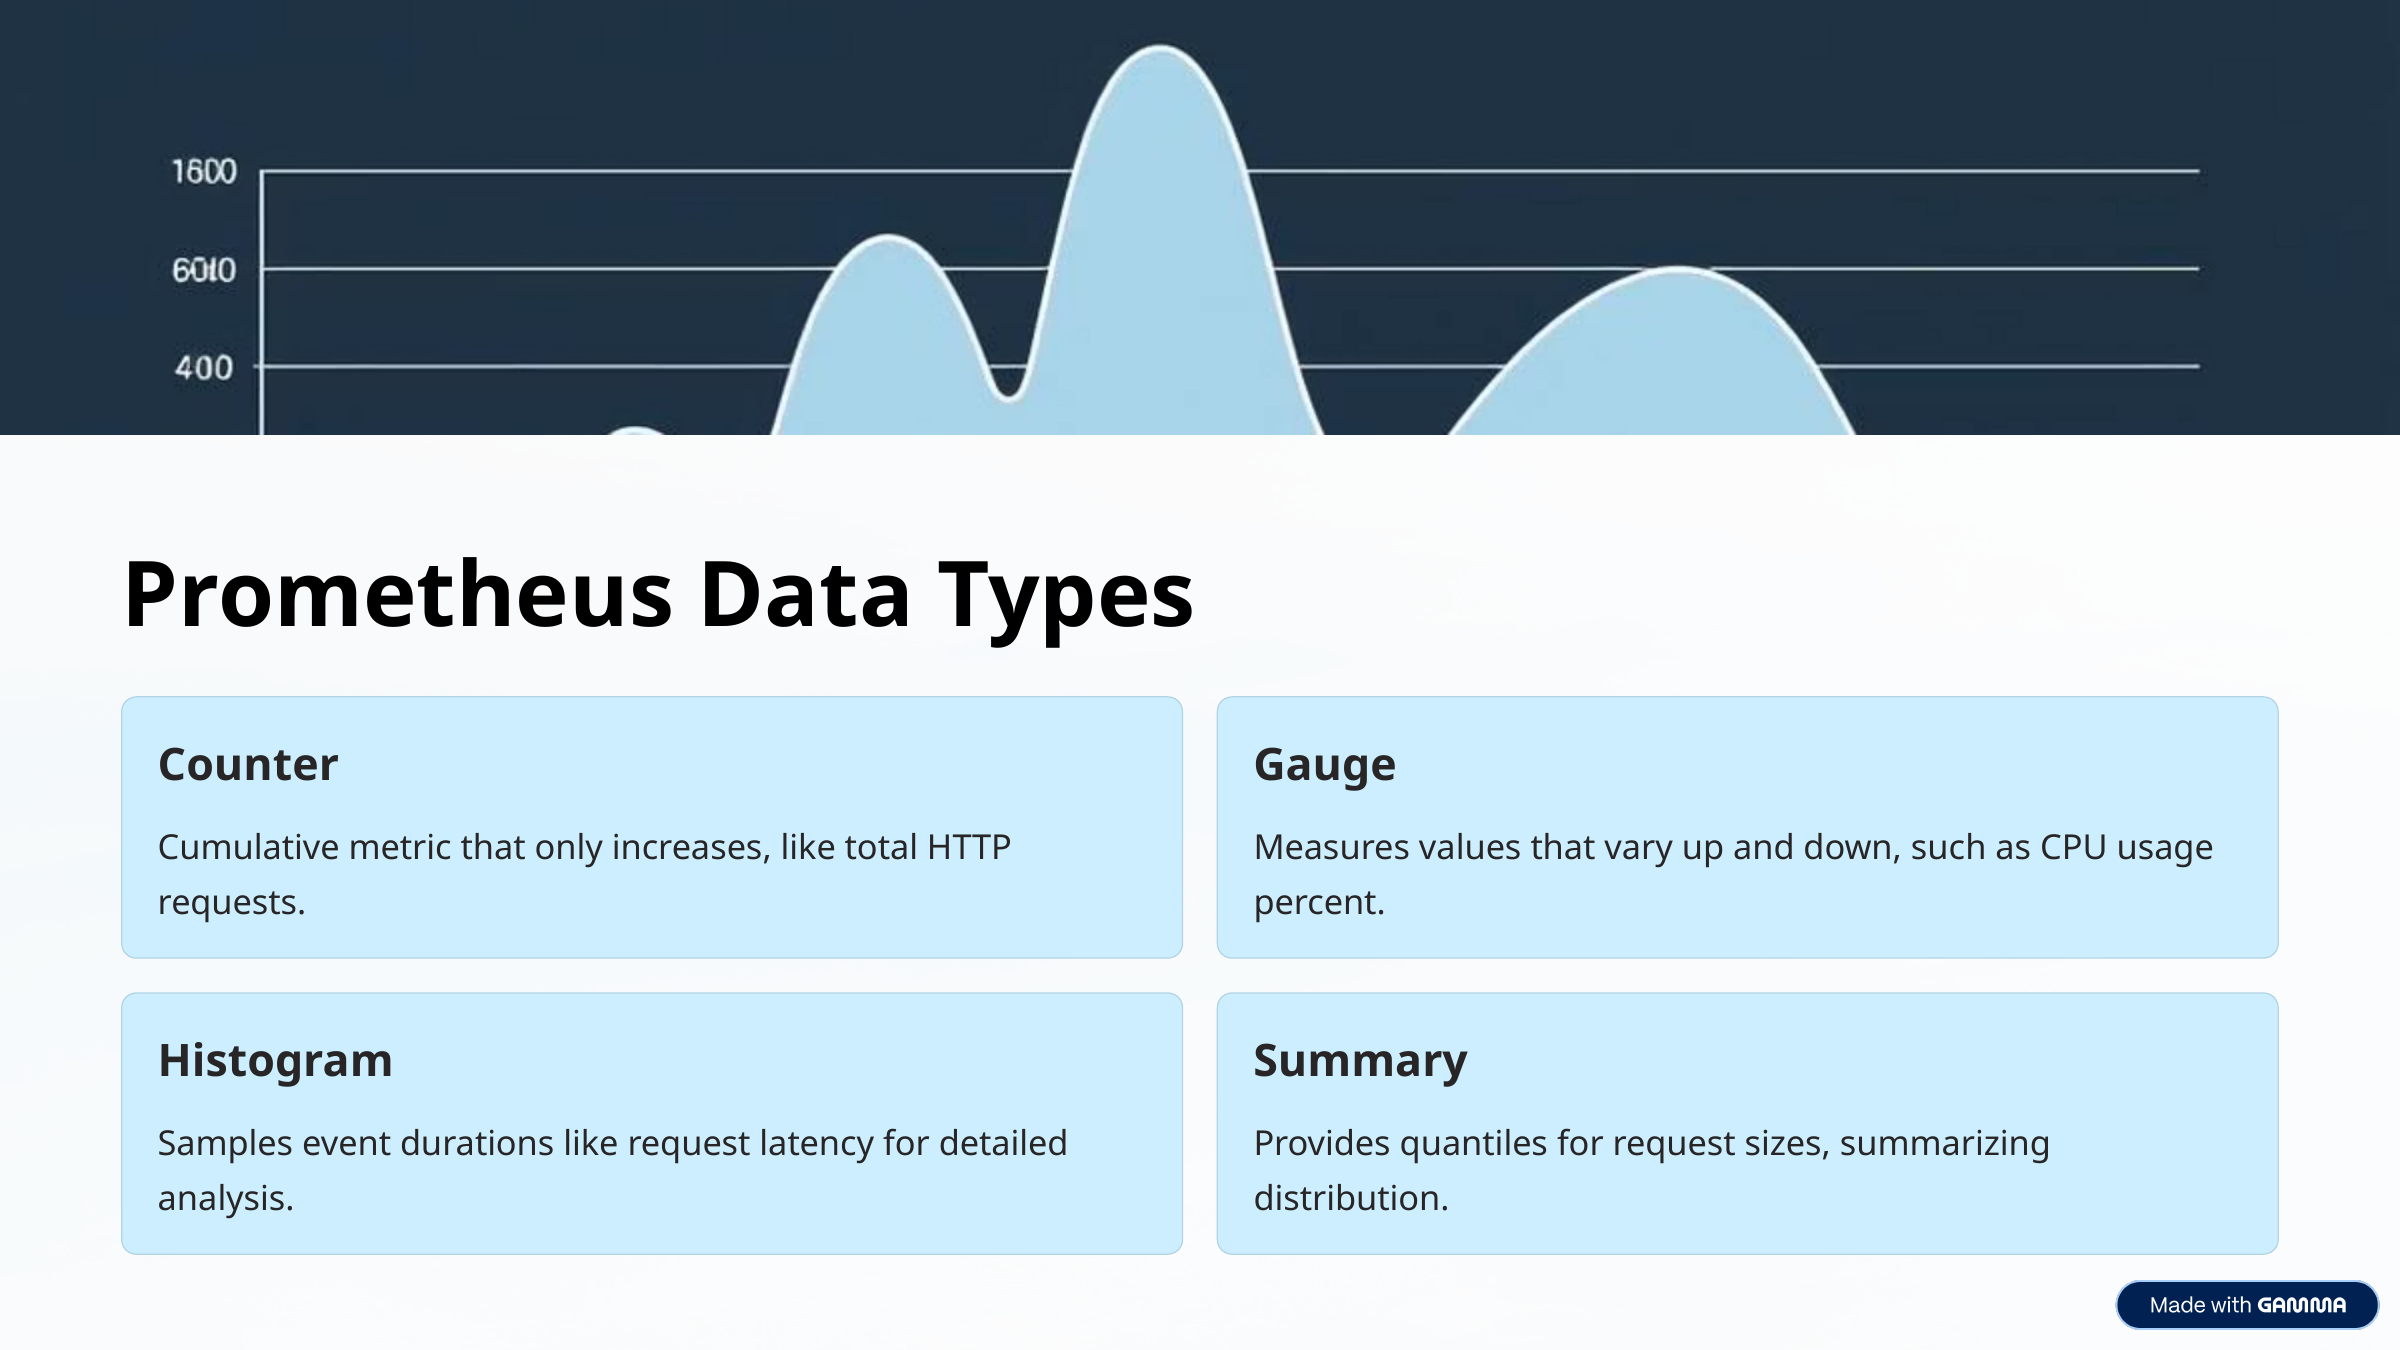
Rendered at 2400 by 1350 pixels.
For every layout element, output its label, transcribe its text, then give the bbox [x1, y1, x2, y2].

text_box [1217, 992, 2279, 1255]
text_box Summary [1253, 1028, 1710, 1086]
text_box Counter [157, 732, 615, 790]
picture [2106, 1271, 2389, 1339]
picture [0, 0, 2400, 435]
text_box [1217, 696, 2279, 959]
text_box Samples event durations like request latency for detailed analysis. [157, 1106, 1147, 1219]
text_box Histogram [157, 1028, 615, 1086]
text_box [121, 992, 1183, 1255]
text_box Cumulative metric that only increases, like total HTTP requests. [157, 810, 1147, 923]
text_box Gauge [1253, 732, 1710, 790]
text_box Measures values that vary up and down, such as CPU usage percent. [1253, 810, 2243, 923]
text_box Prometheus Data Types [121, 530, 1106, 645]
text_box Provides quantiles for request sizes, summarizing distribution. [1253, 1106, 2243, 1219]
text_box [121, 696, 1183, 959]
